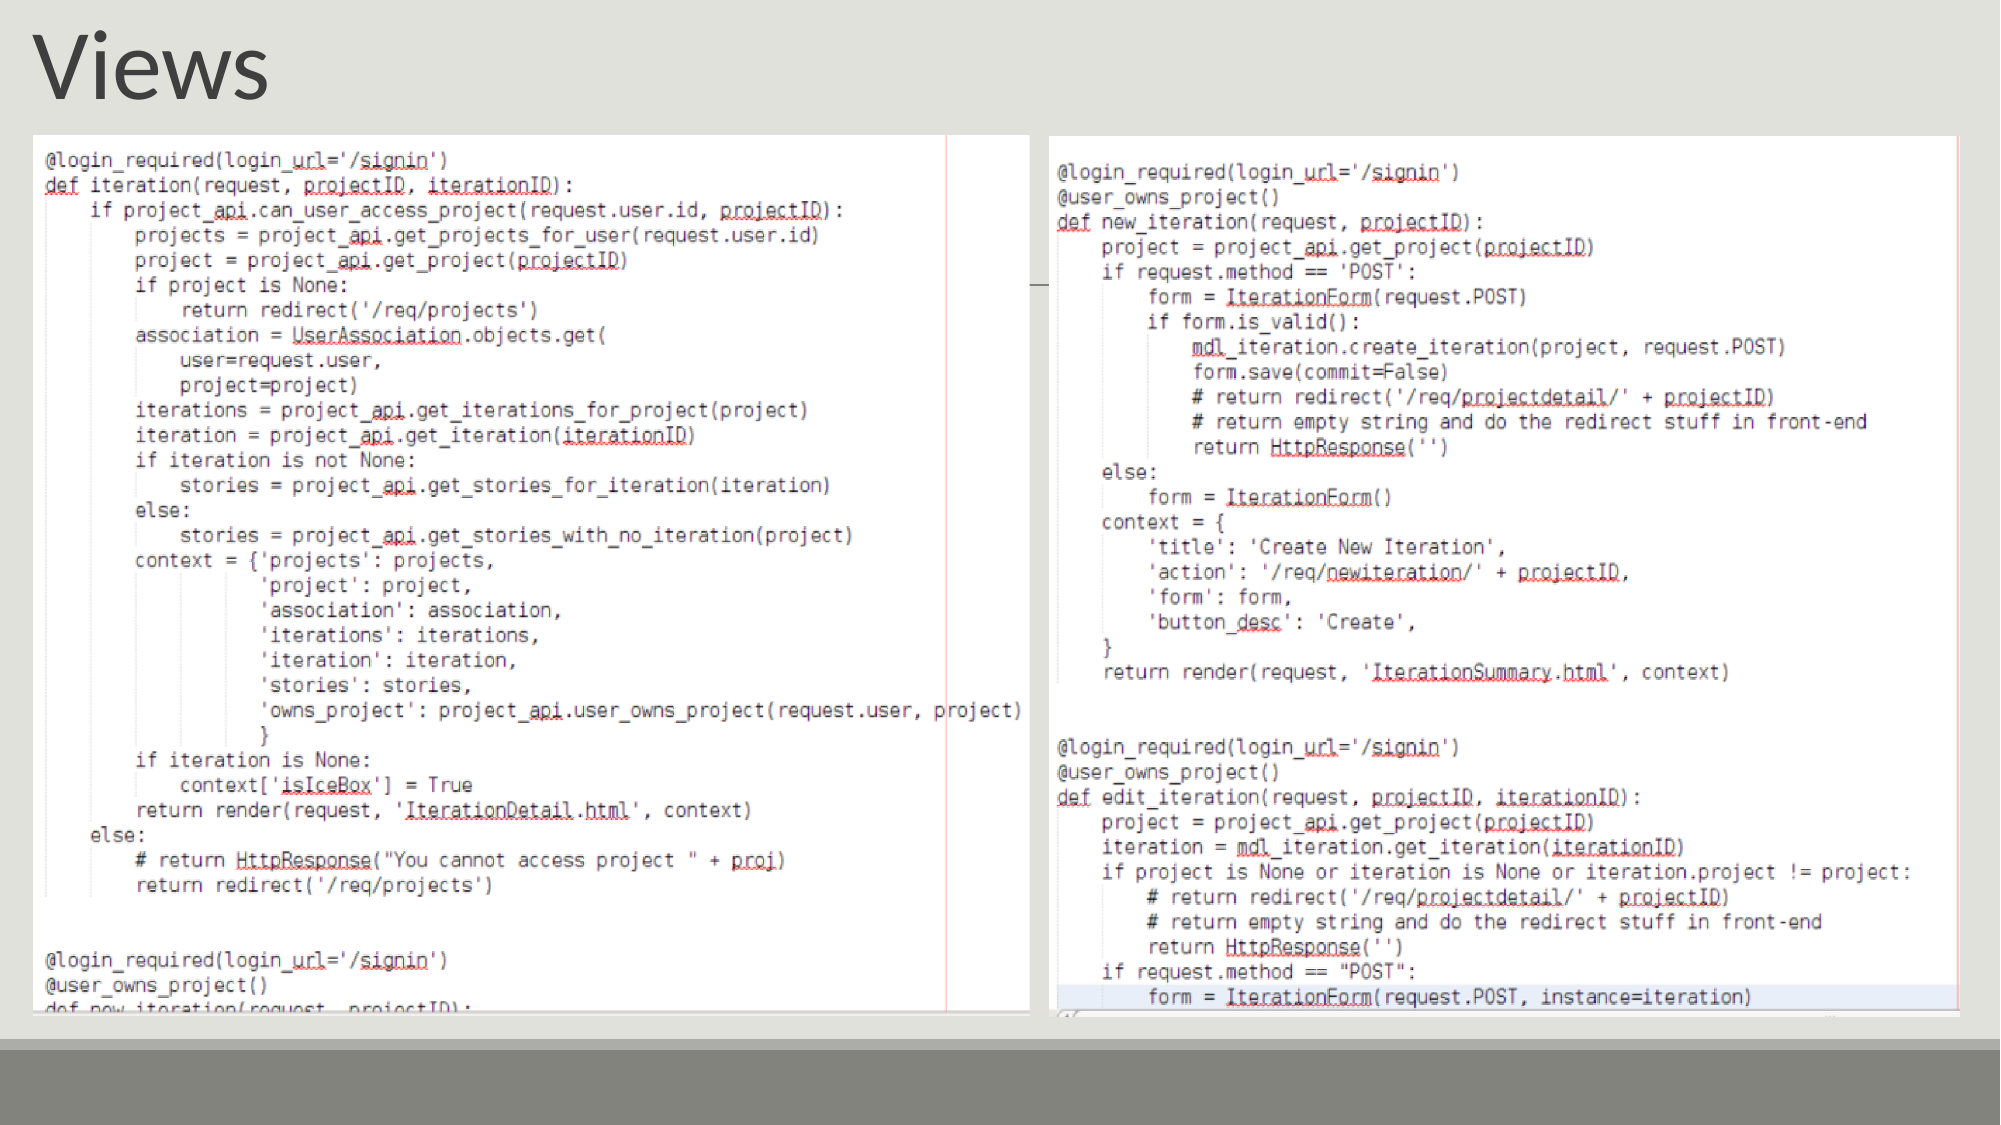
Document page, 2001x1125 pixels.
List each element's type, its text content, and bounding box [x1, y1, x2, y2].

picture [1048, 136, 1961, 1018]
picture [32, 134, 1030, 1016]
title Views [17, 0, 1668, 135]
